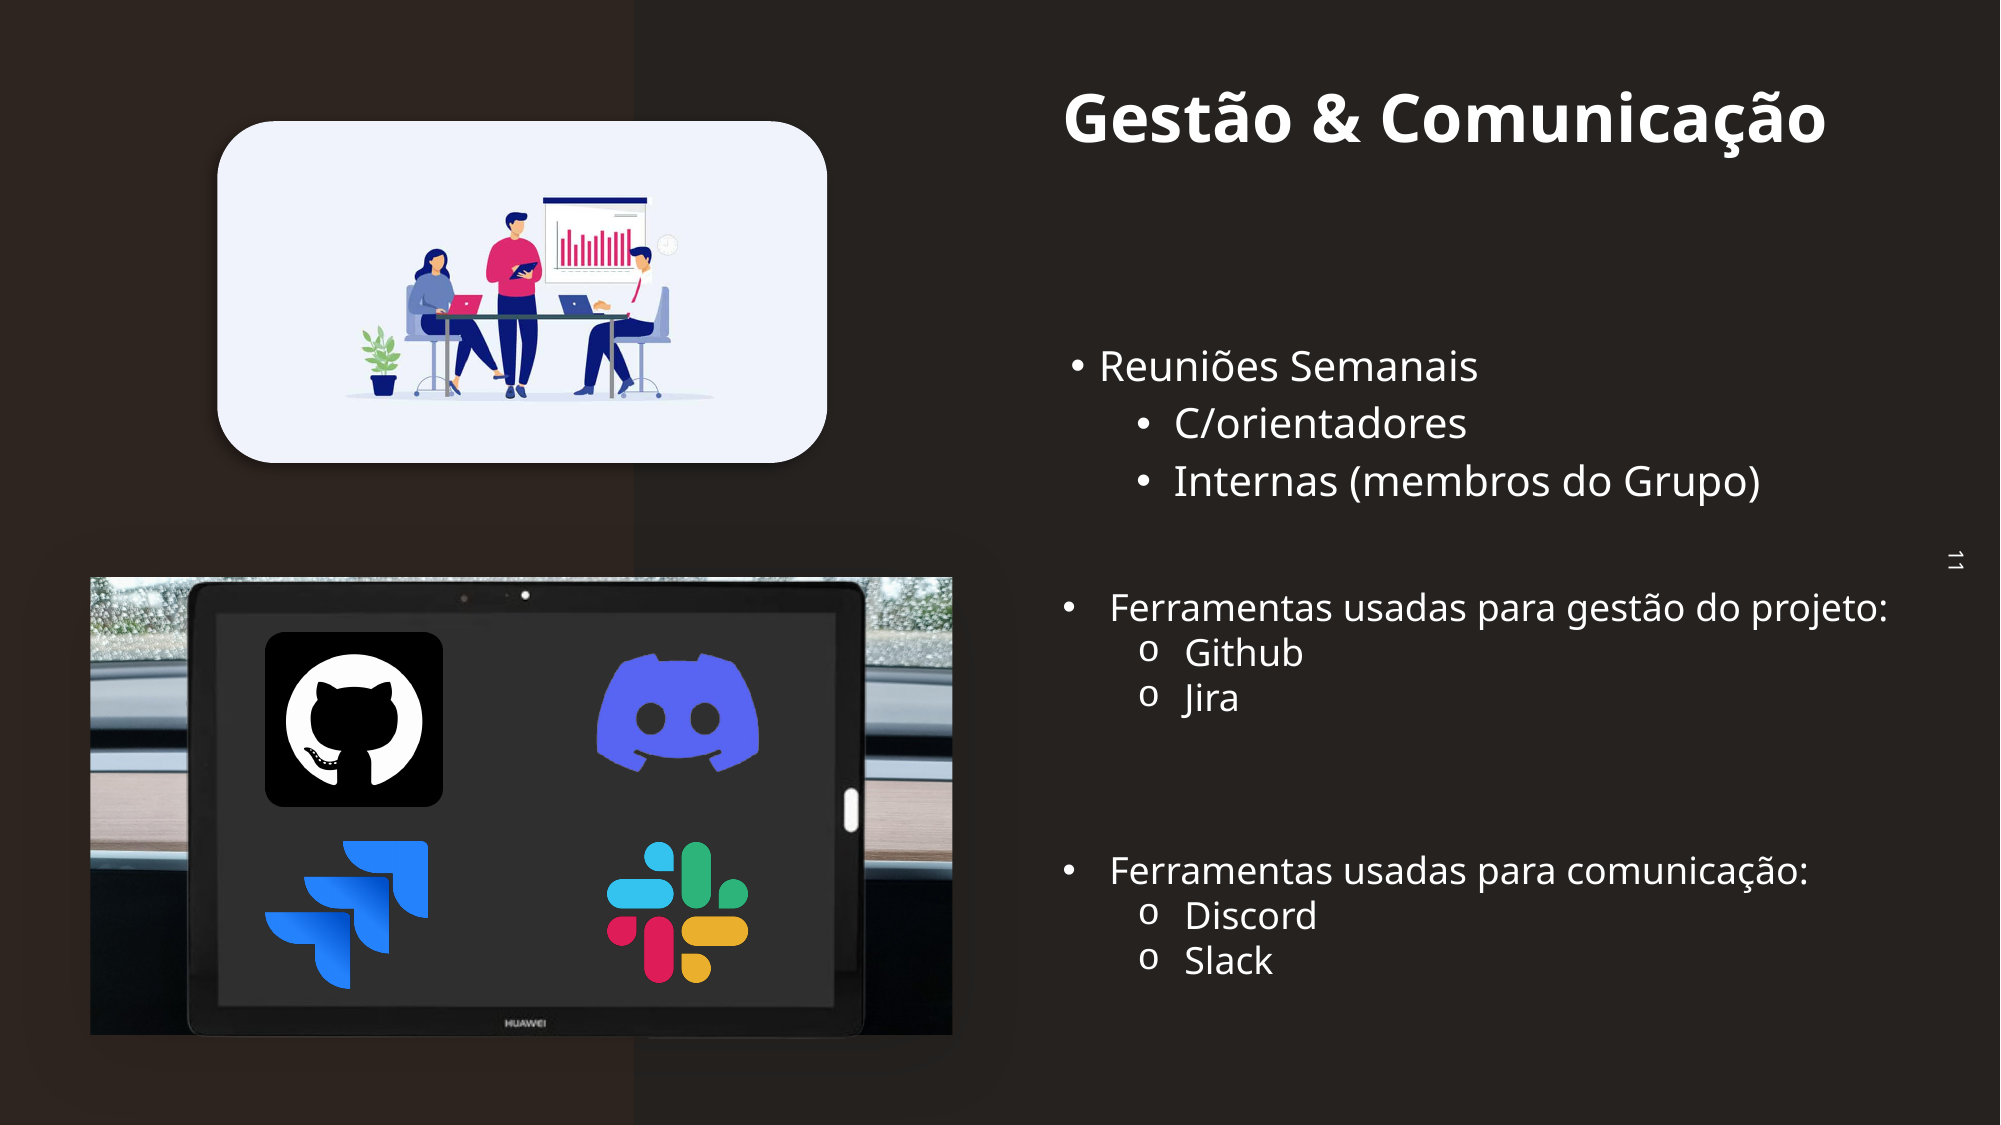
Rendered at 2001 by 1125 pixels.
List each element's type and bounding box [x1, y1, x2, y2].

picture [90, 121, 953, 1125]
text_box [0, 0, 2000, 1125]
